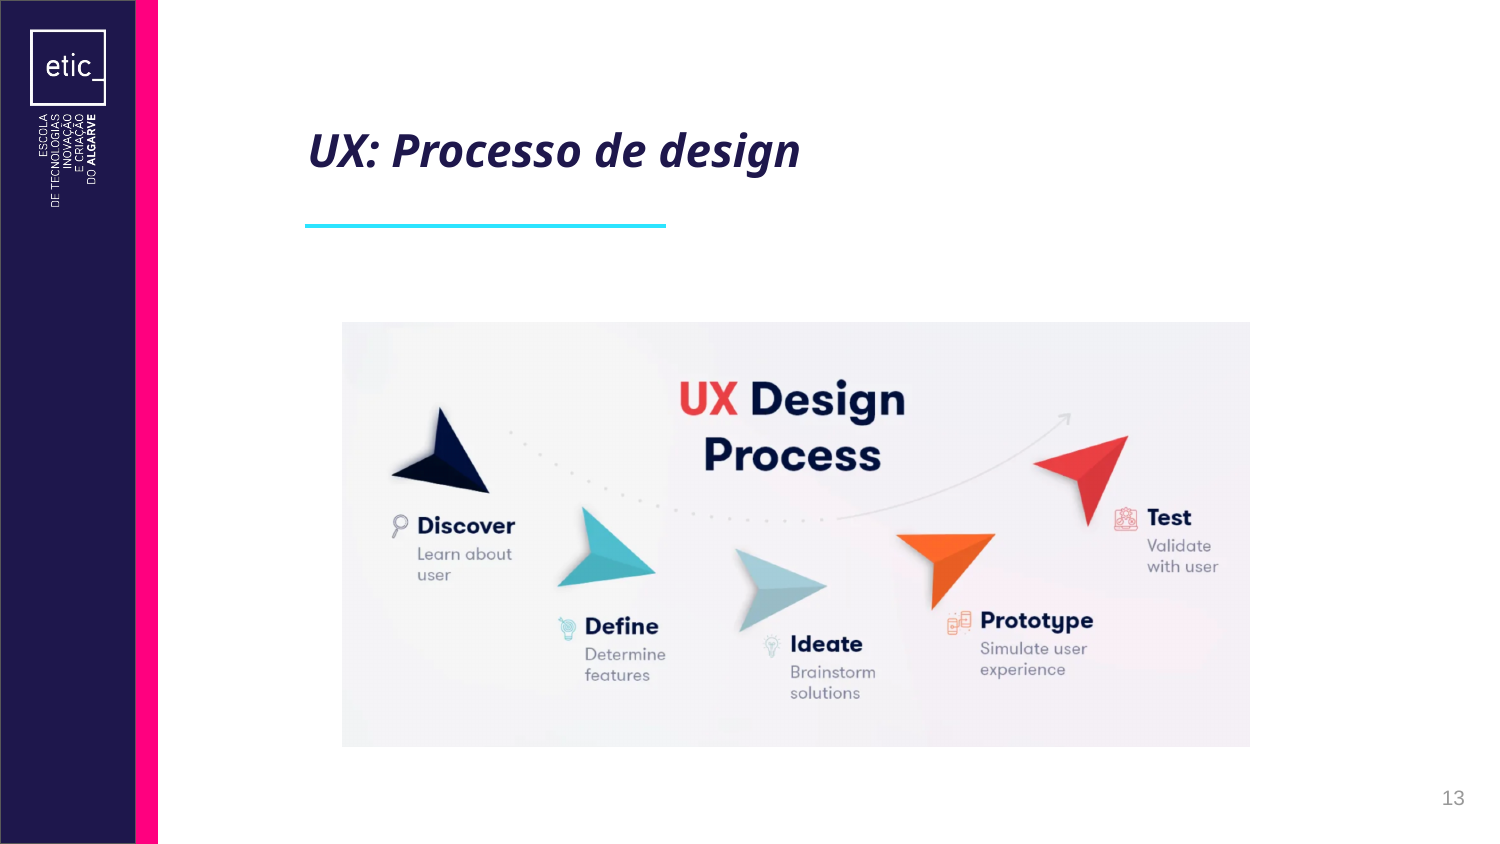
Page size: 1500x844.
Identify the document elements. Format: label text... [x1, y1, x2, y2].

picture [342, 321, 1251, 747]
slide_number ‹#› [1389, 764, 1480, 830]
picture [30, 29, 106, 207]
title UX: Processo de design [292, 80, 1162, 219]
